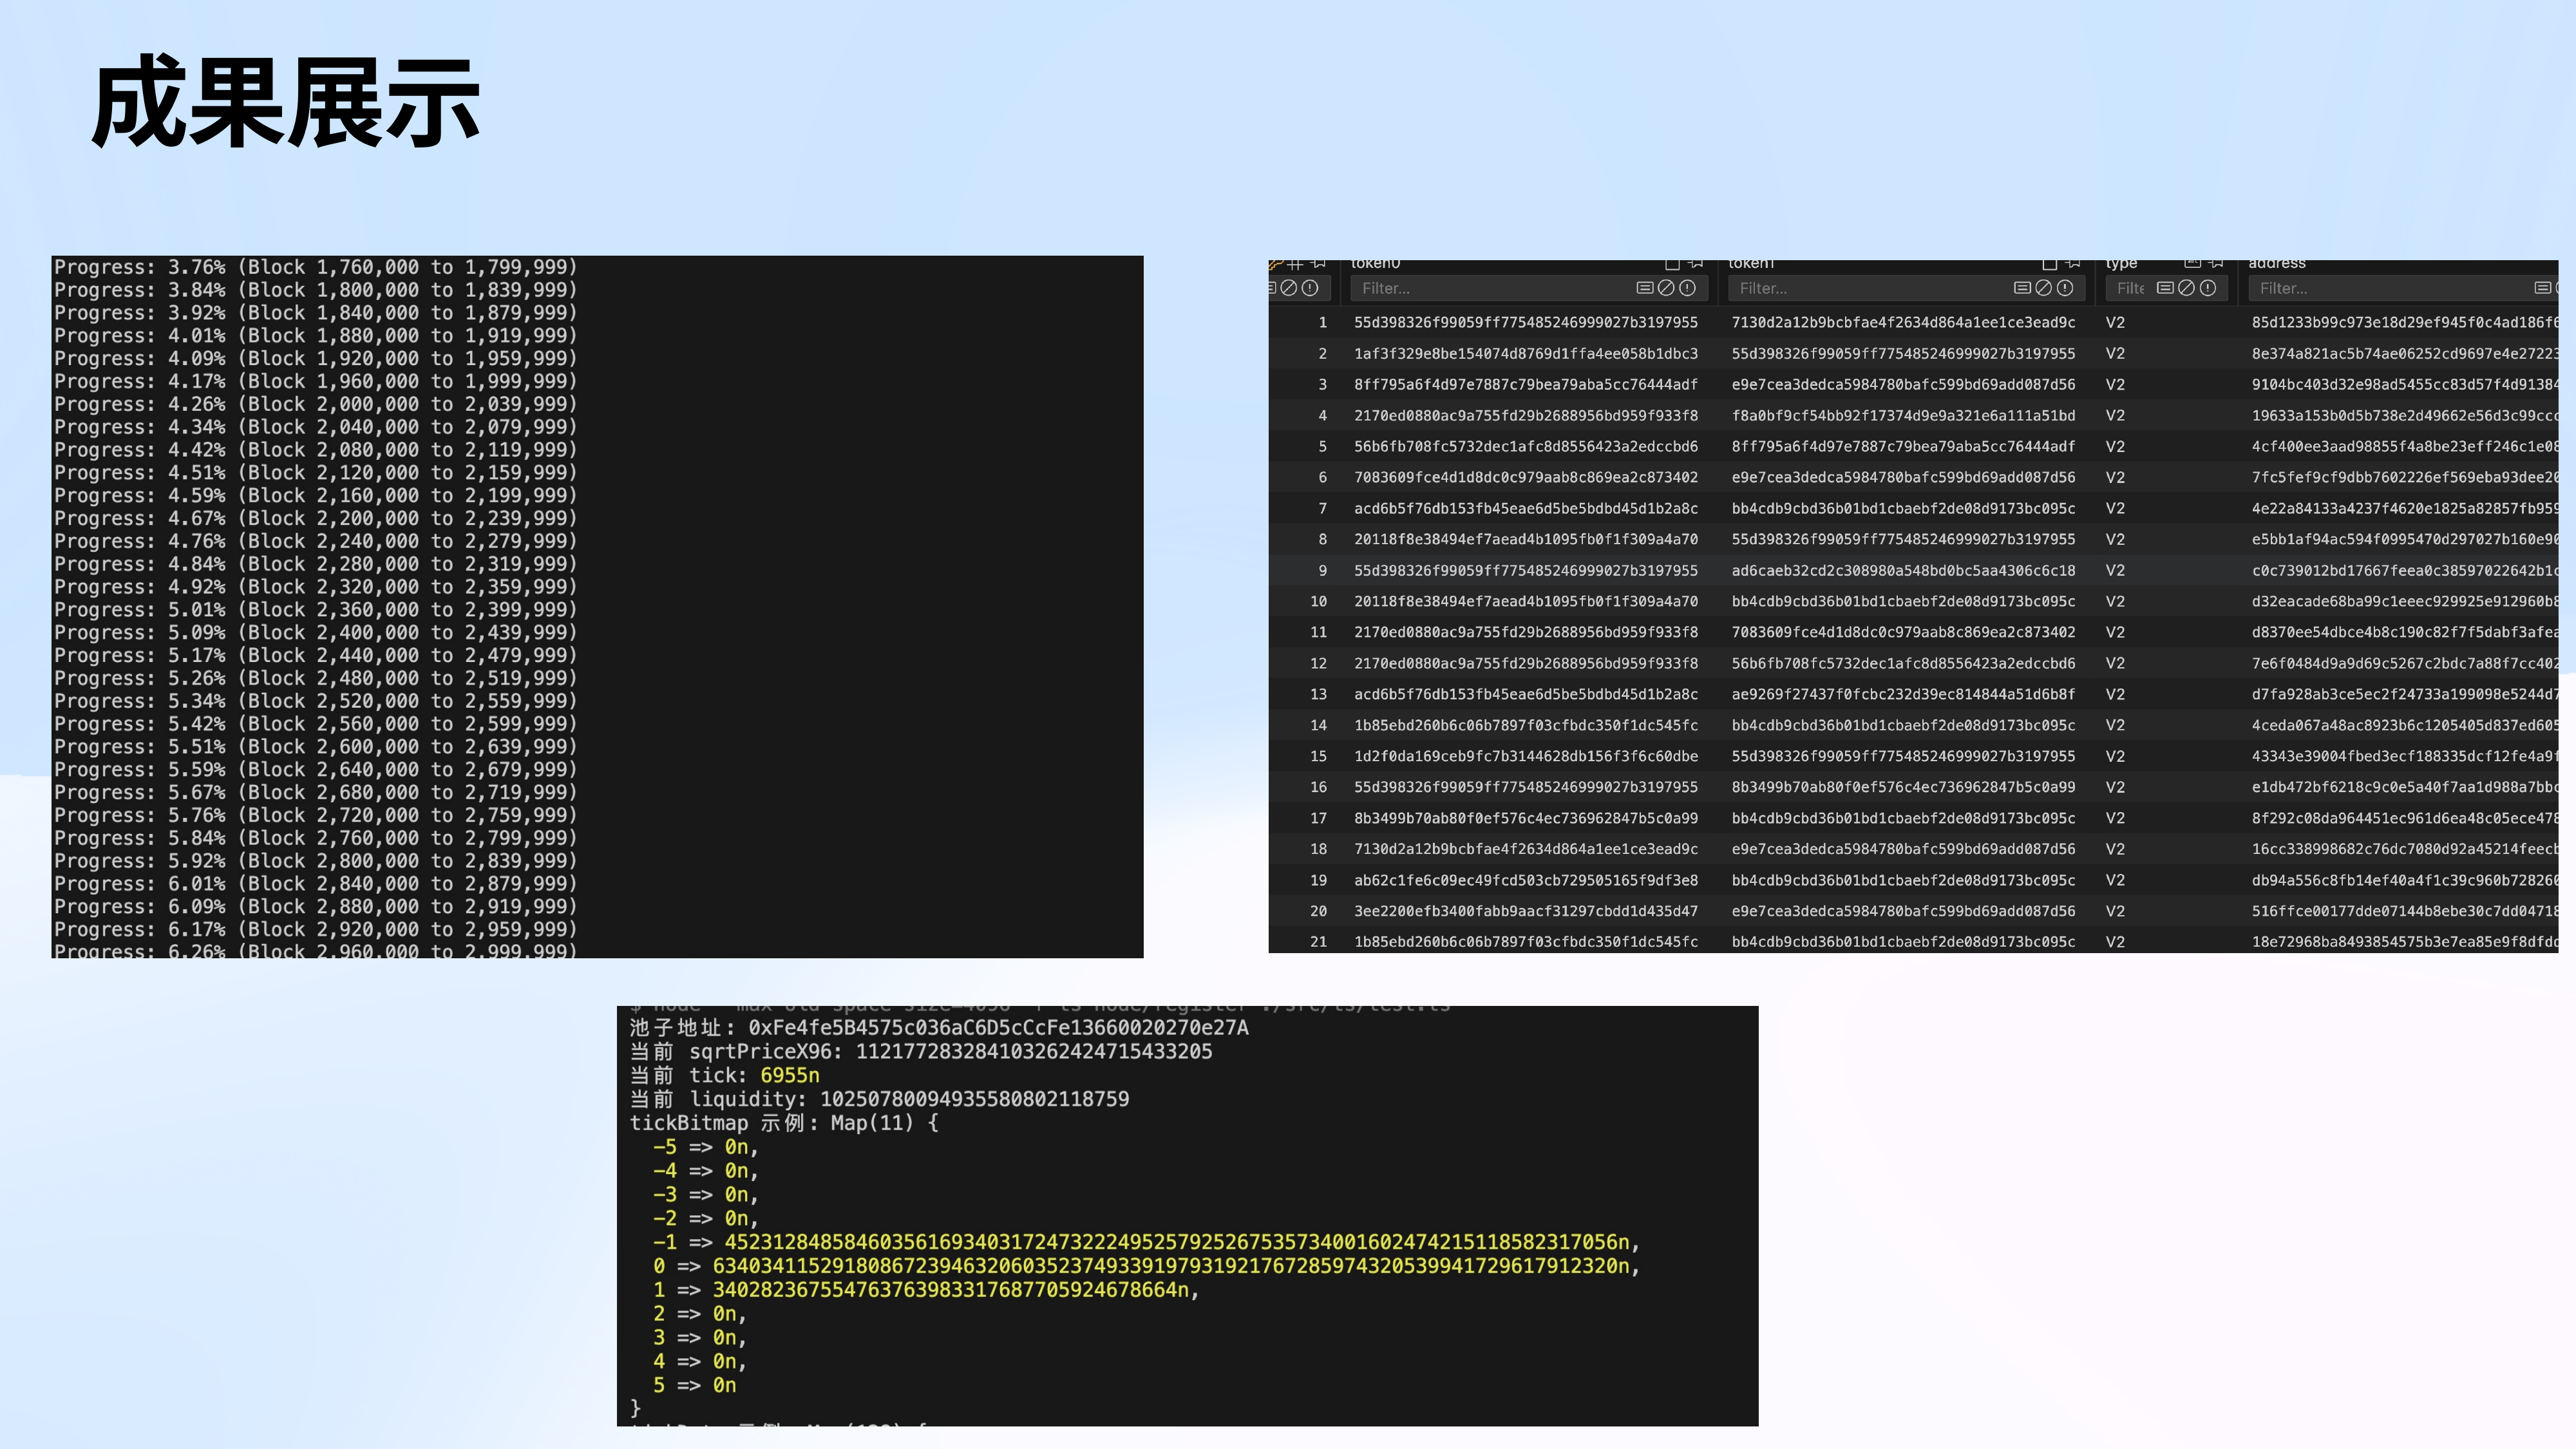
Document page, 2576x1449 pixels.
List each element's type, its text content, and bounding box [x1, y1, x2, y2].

title 成果展示 [83, 55, 2405, 208]
picture [0, 0, 2576, 1449]
